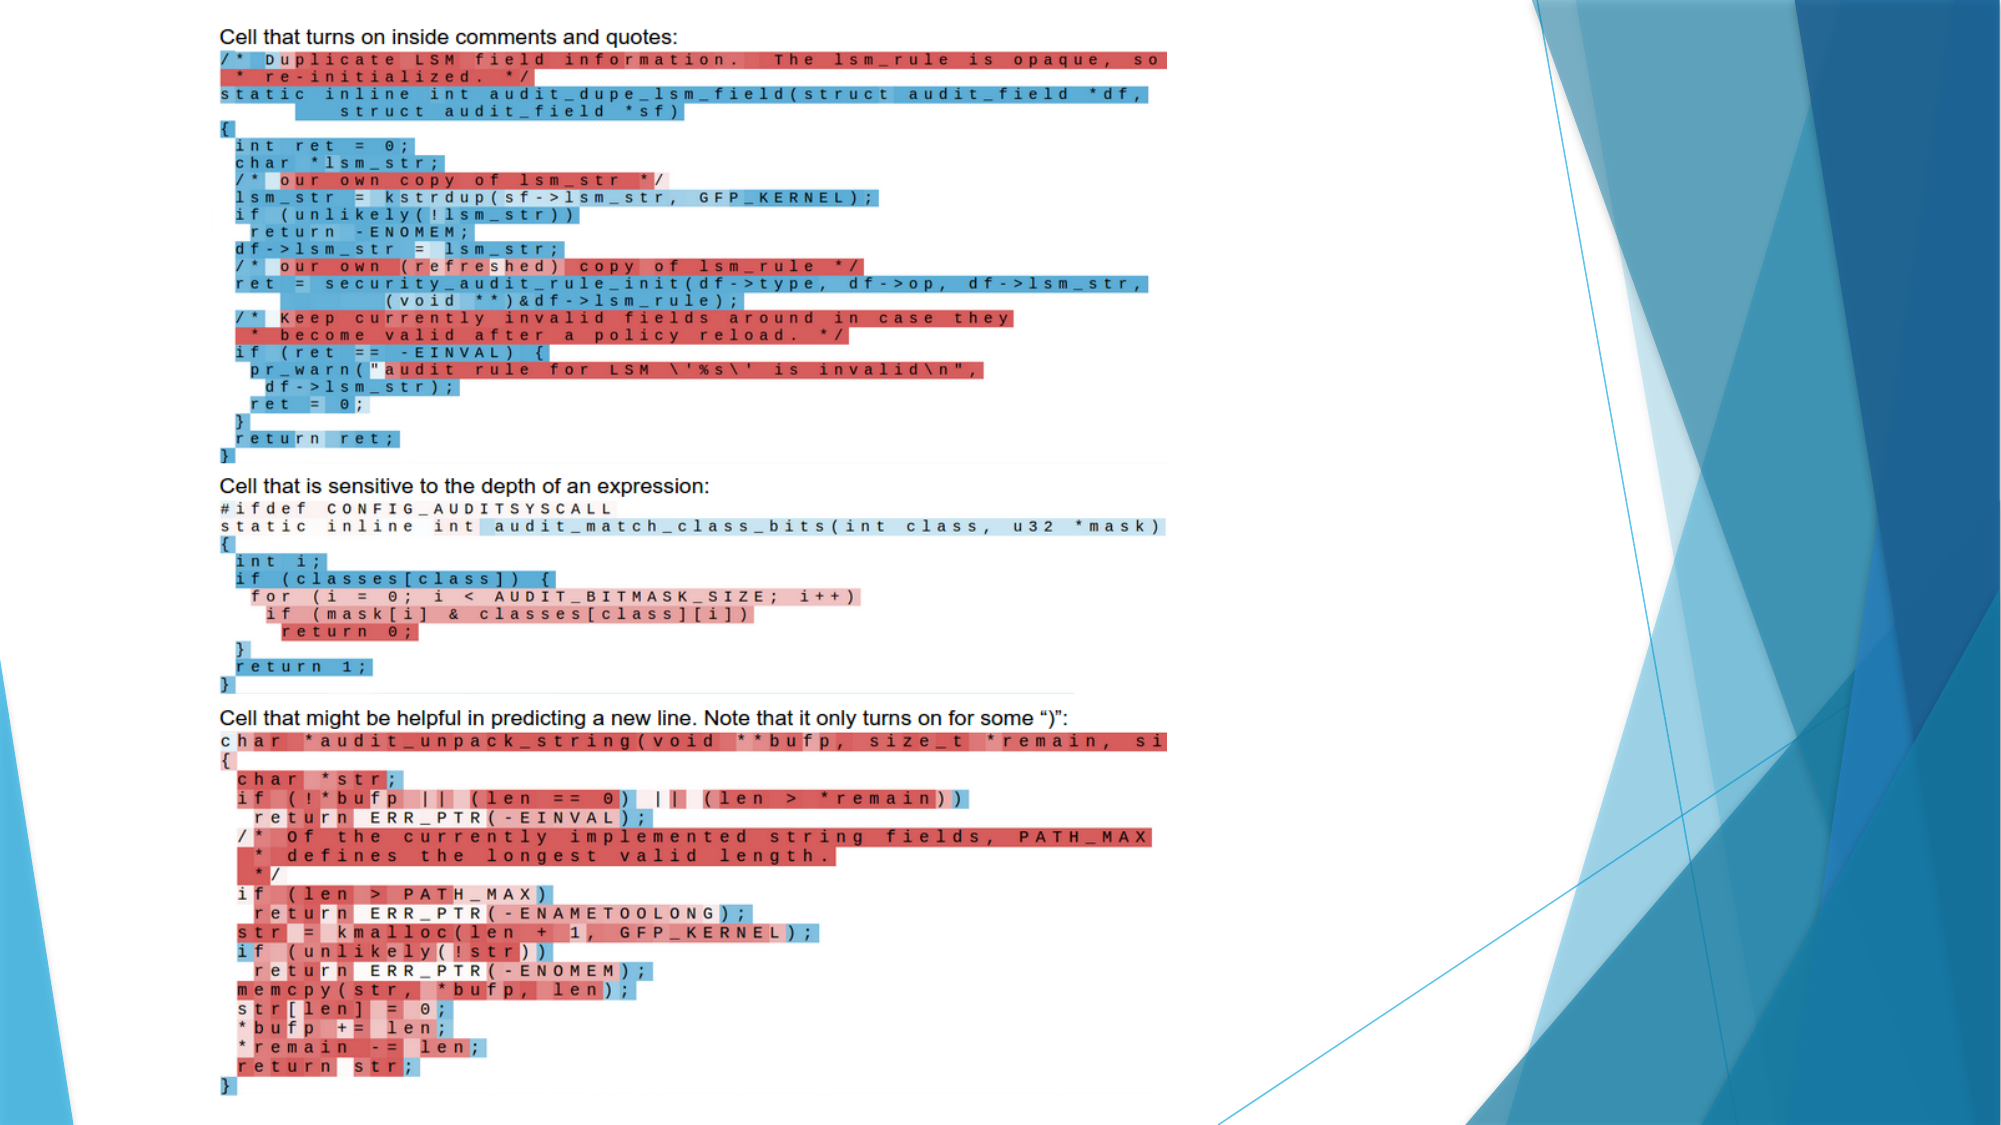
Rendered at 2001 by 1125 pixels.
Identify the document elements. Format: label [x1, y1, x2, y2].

picture [212, 23, 1168, 1102]
